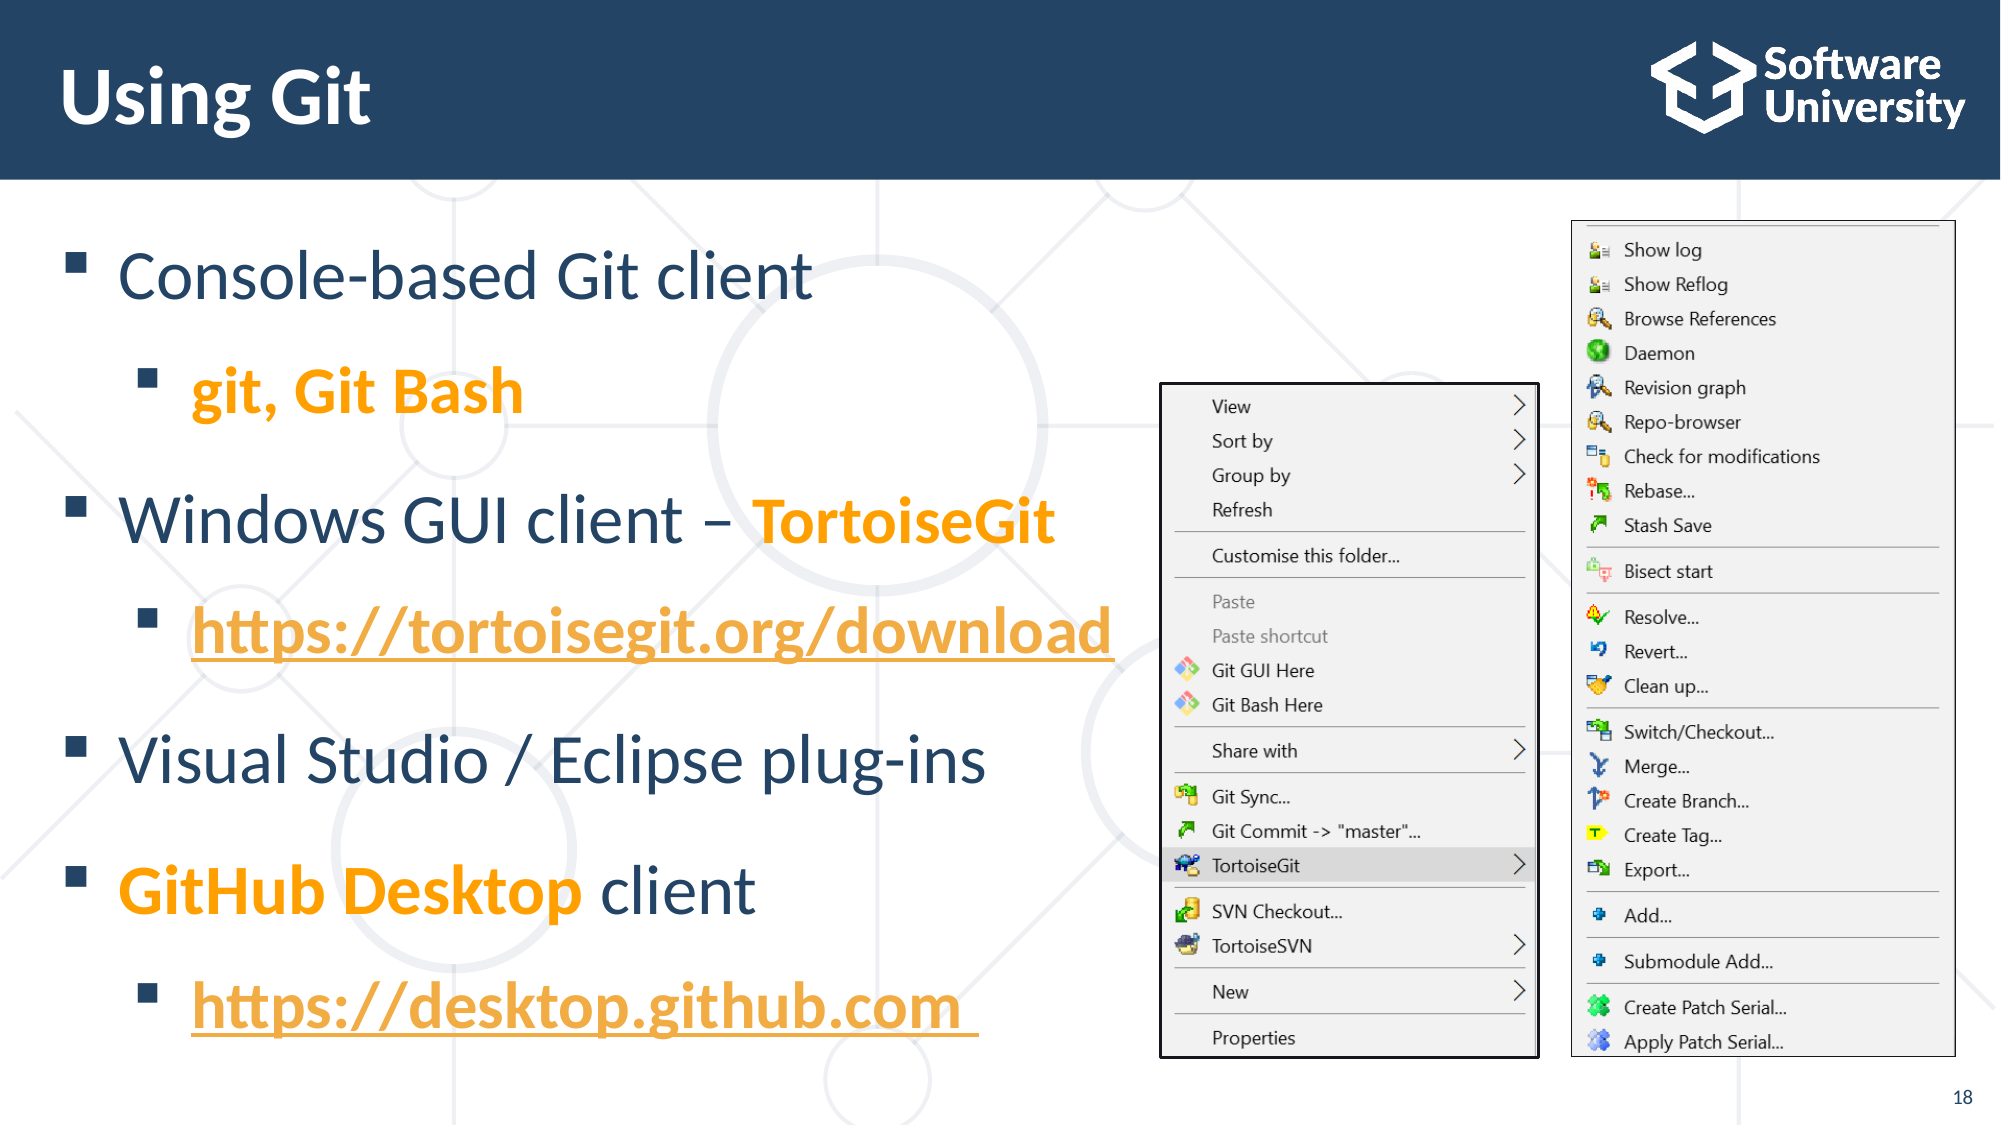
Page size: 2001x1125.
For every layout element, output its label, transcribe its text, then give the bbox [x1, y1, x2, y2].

picture [1571, 220, 1956, 1057]
slide_number 18 [1927, 1067, 1989, 1117]
list Console-based Git client git, Git Bash Windows GUI client – TortoiseGit https://tortoisegit.org/download Visual Studio / Eclipse plug-ins GitHub Desktop client https://desktop.github.com [41, 214, 1877, 1073]
picture [1162, 384, 1538, 1057]
picture [1651, 41, 1966, 134]
text_box Using Git [41, 18, 1420, 164]
